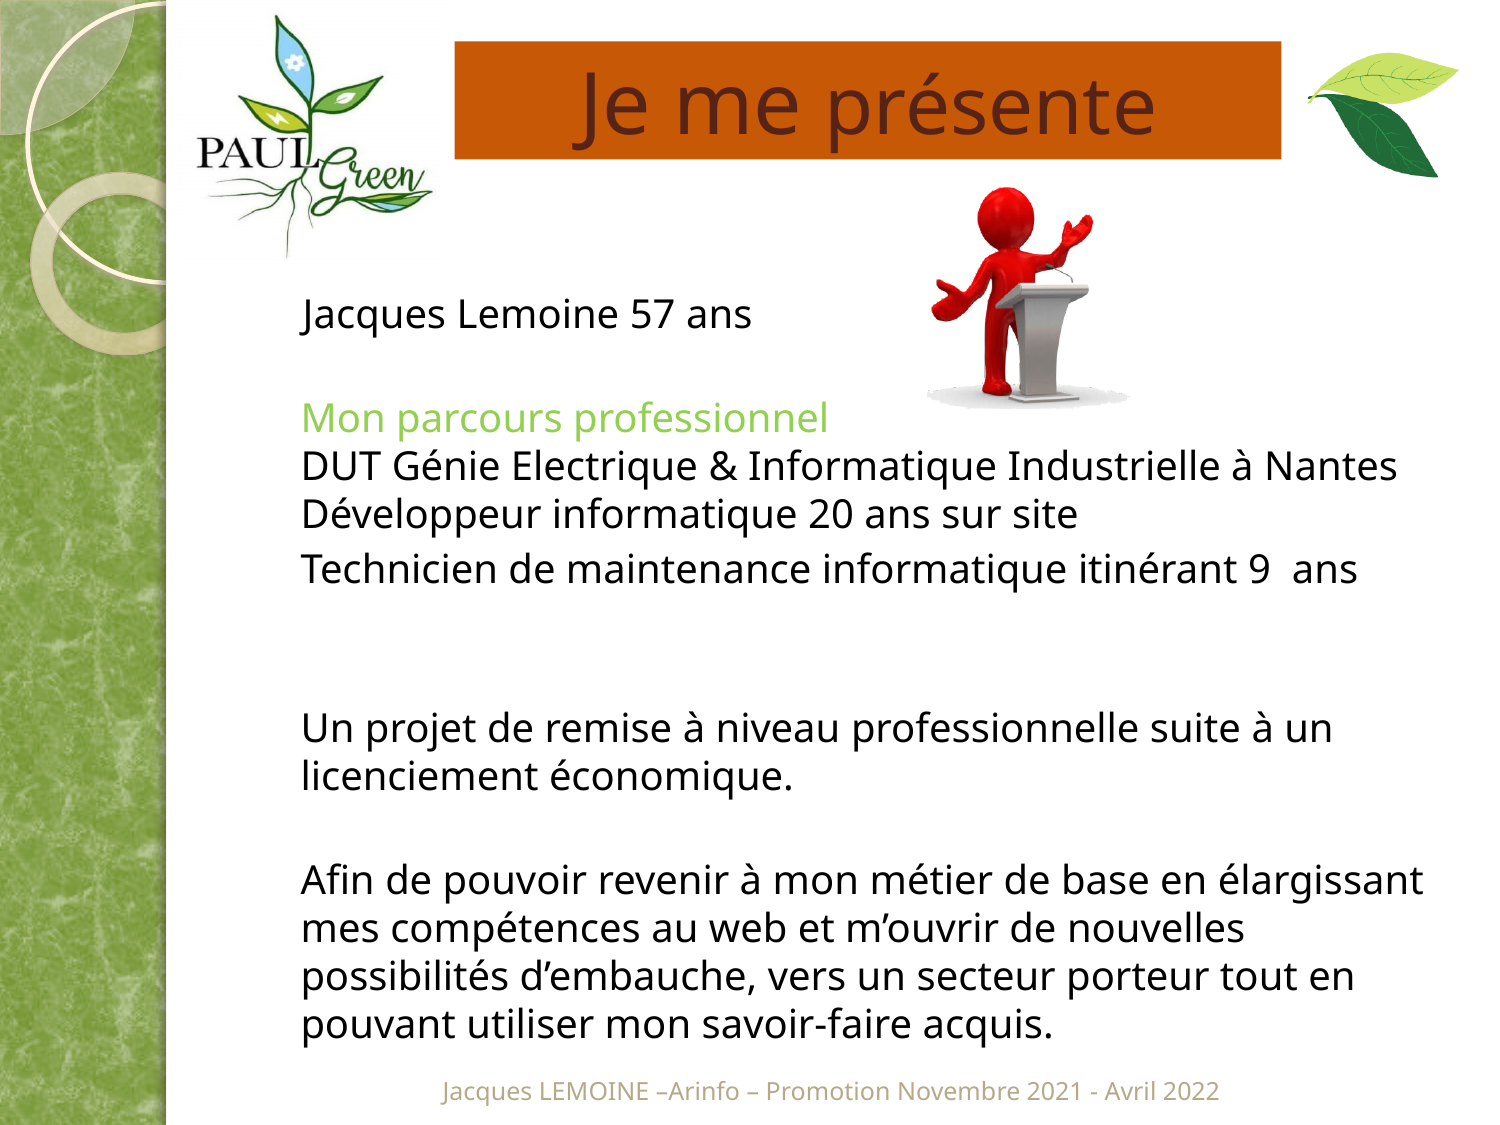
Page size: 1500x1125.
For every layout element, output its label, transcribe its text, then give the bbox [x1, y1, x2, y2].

picture [175, 0, 446, 270]
list Jacques Lemoine 57 ans Mon parcours professionnel DUT Génie Electrique & Informatique Industrielle à Nantes Développeur informatique 20 ans sur site Technicien de maintenance informatique itinérant 9 ans Un projet de remise à niveau professionnelle suite à un licenciement économique. Afin de pouvoir revenir à mon métier de base en élargissant mes compétences au web et m’ouvrir de nouvelles possibilités d’embauche, vers un secteur porteur tout en pouvant utiliser mon savoir-faire acquis. [234, 281, 1465, 1066]
picture [1307, 42, 1465, 186]
picture [926, 184, 1131, 410]
title Je me présente [454, 41, 1282, 160]
footer Jacques LEMOINE –Arinfo – Promotion Novembre 2021 - Avril 2022 [164, 1066, 1500, 1113]
